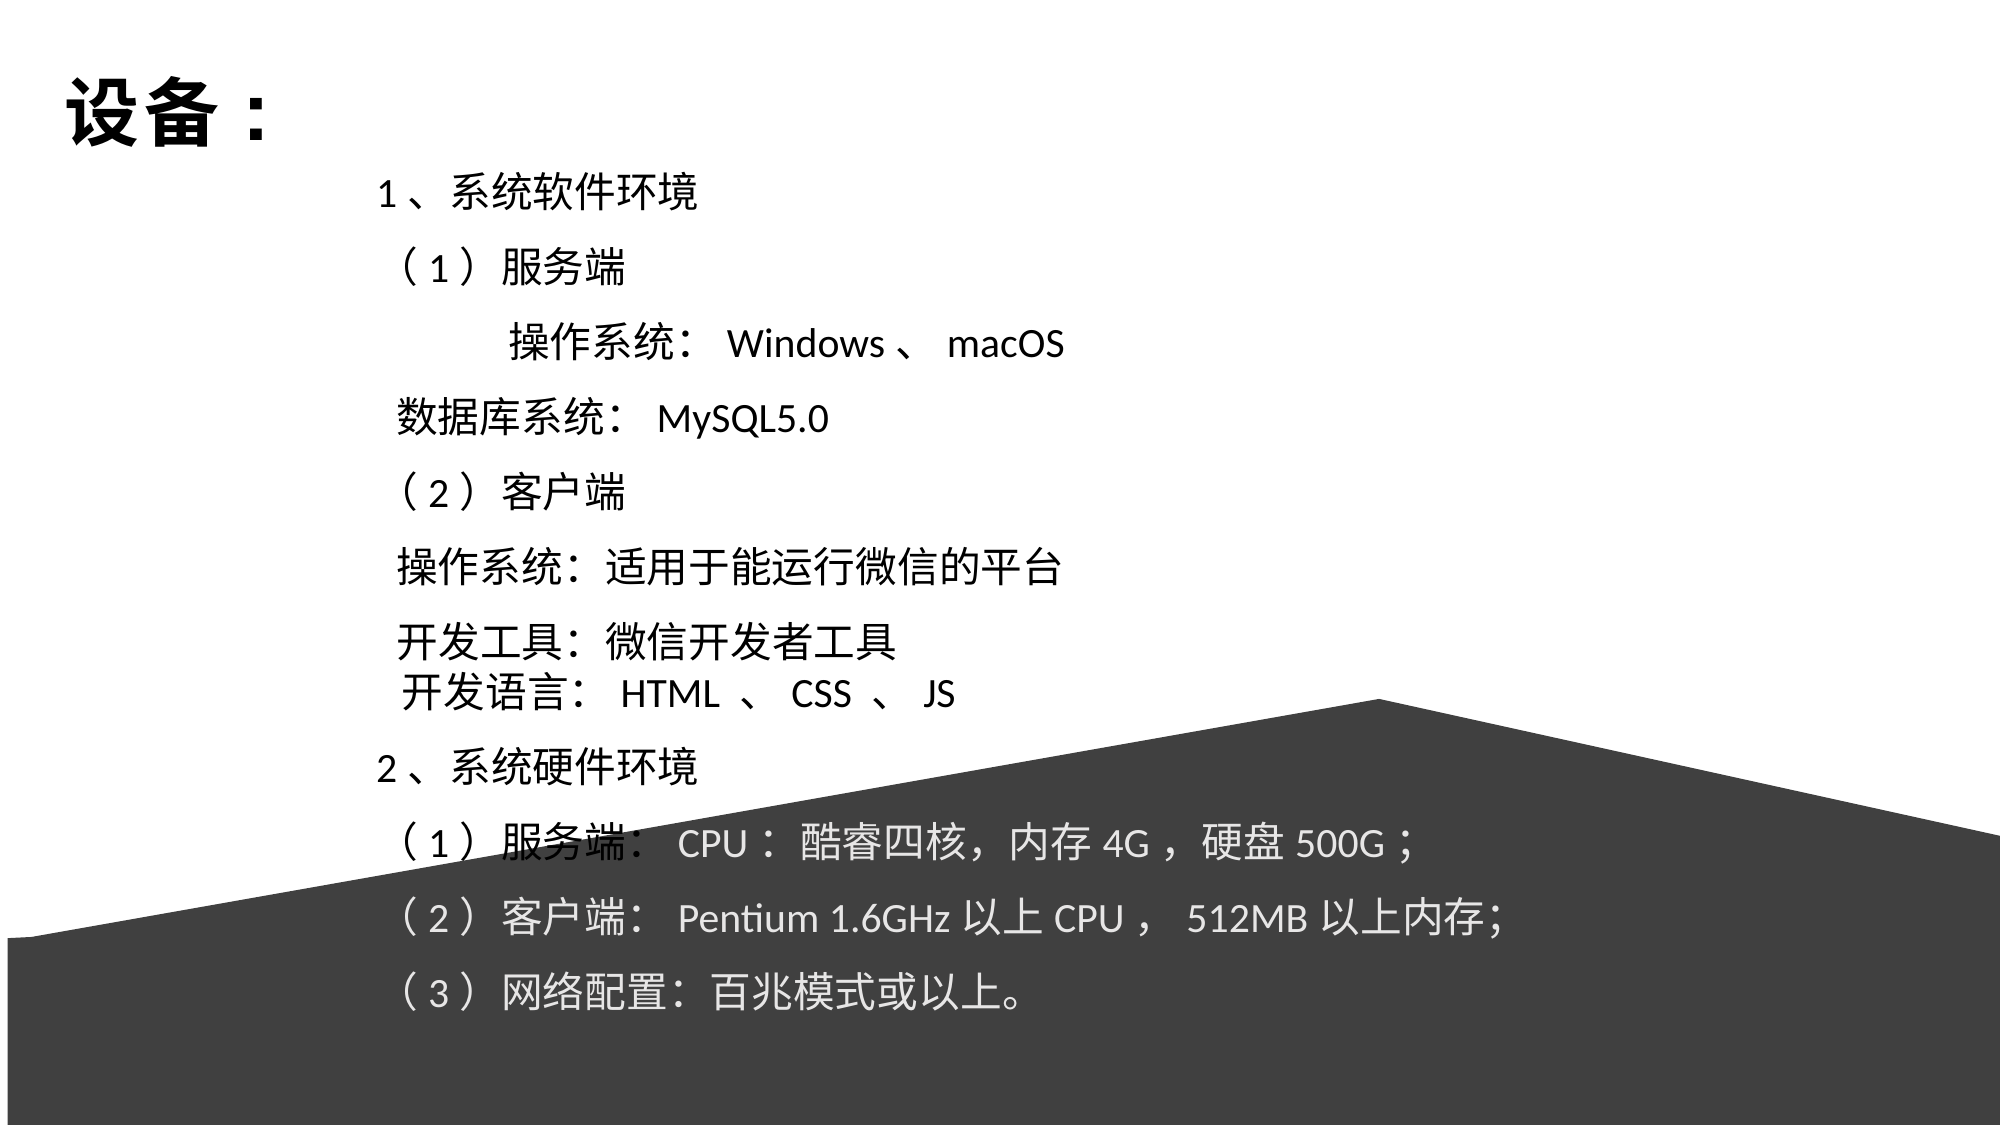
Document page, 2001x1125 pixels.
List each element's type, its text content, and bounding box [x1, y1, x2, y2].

text_box [7, 827, 2000, 1125]
text_box 设备: [49, 0, 257, 165]
text_box 1、系统软件环境 （1）服务端 操作系统：Windows、macOS 数据库系统：MySQL5.0 （2）客户端 操作系统：适用于能运行微信的平台 开发工具：微信开发者工具 开发语言：HTML 、CSS 、JS 2、系统硬件环境 （1）服务端：CPU：酷睿四核，内存4G，硬盘500G； （2）客户端：Pentium 1.6GHz以上CPU，512MB以上内存； （3）网络配置：百兆模式或以上。 [343, 133, 1961, 1024]
